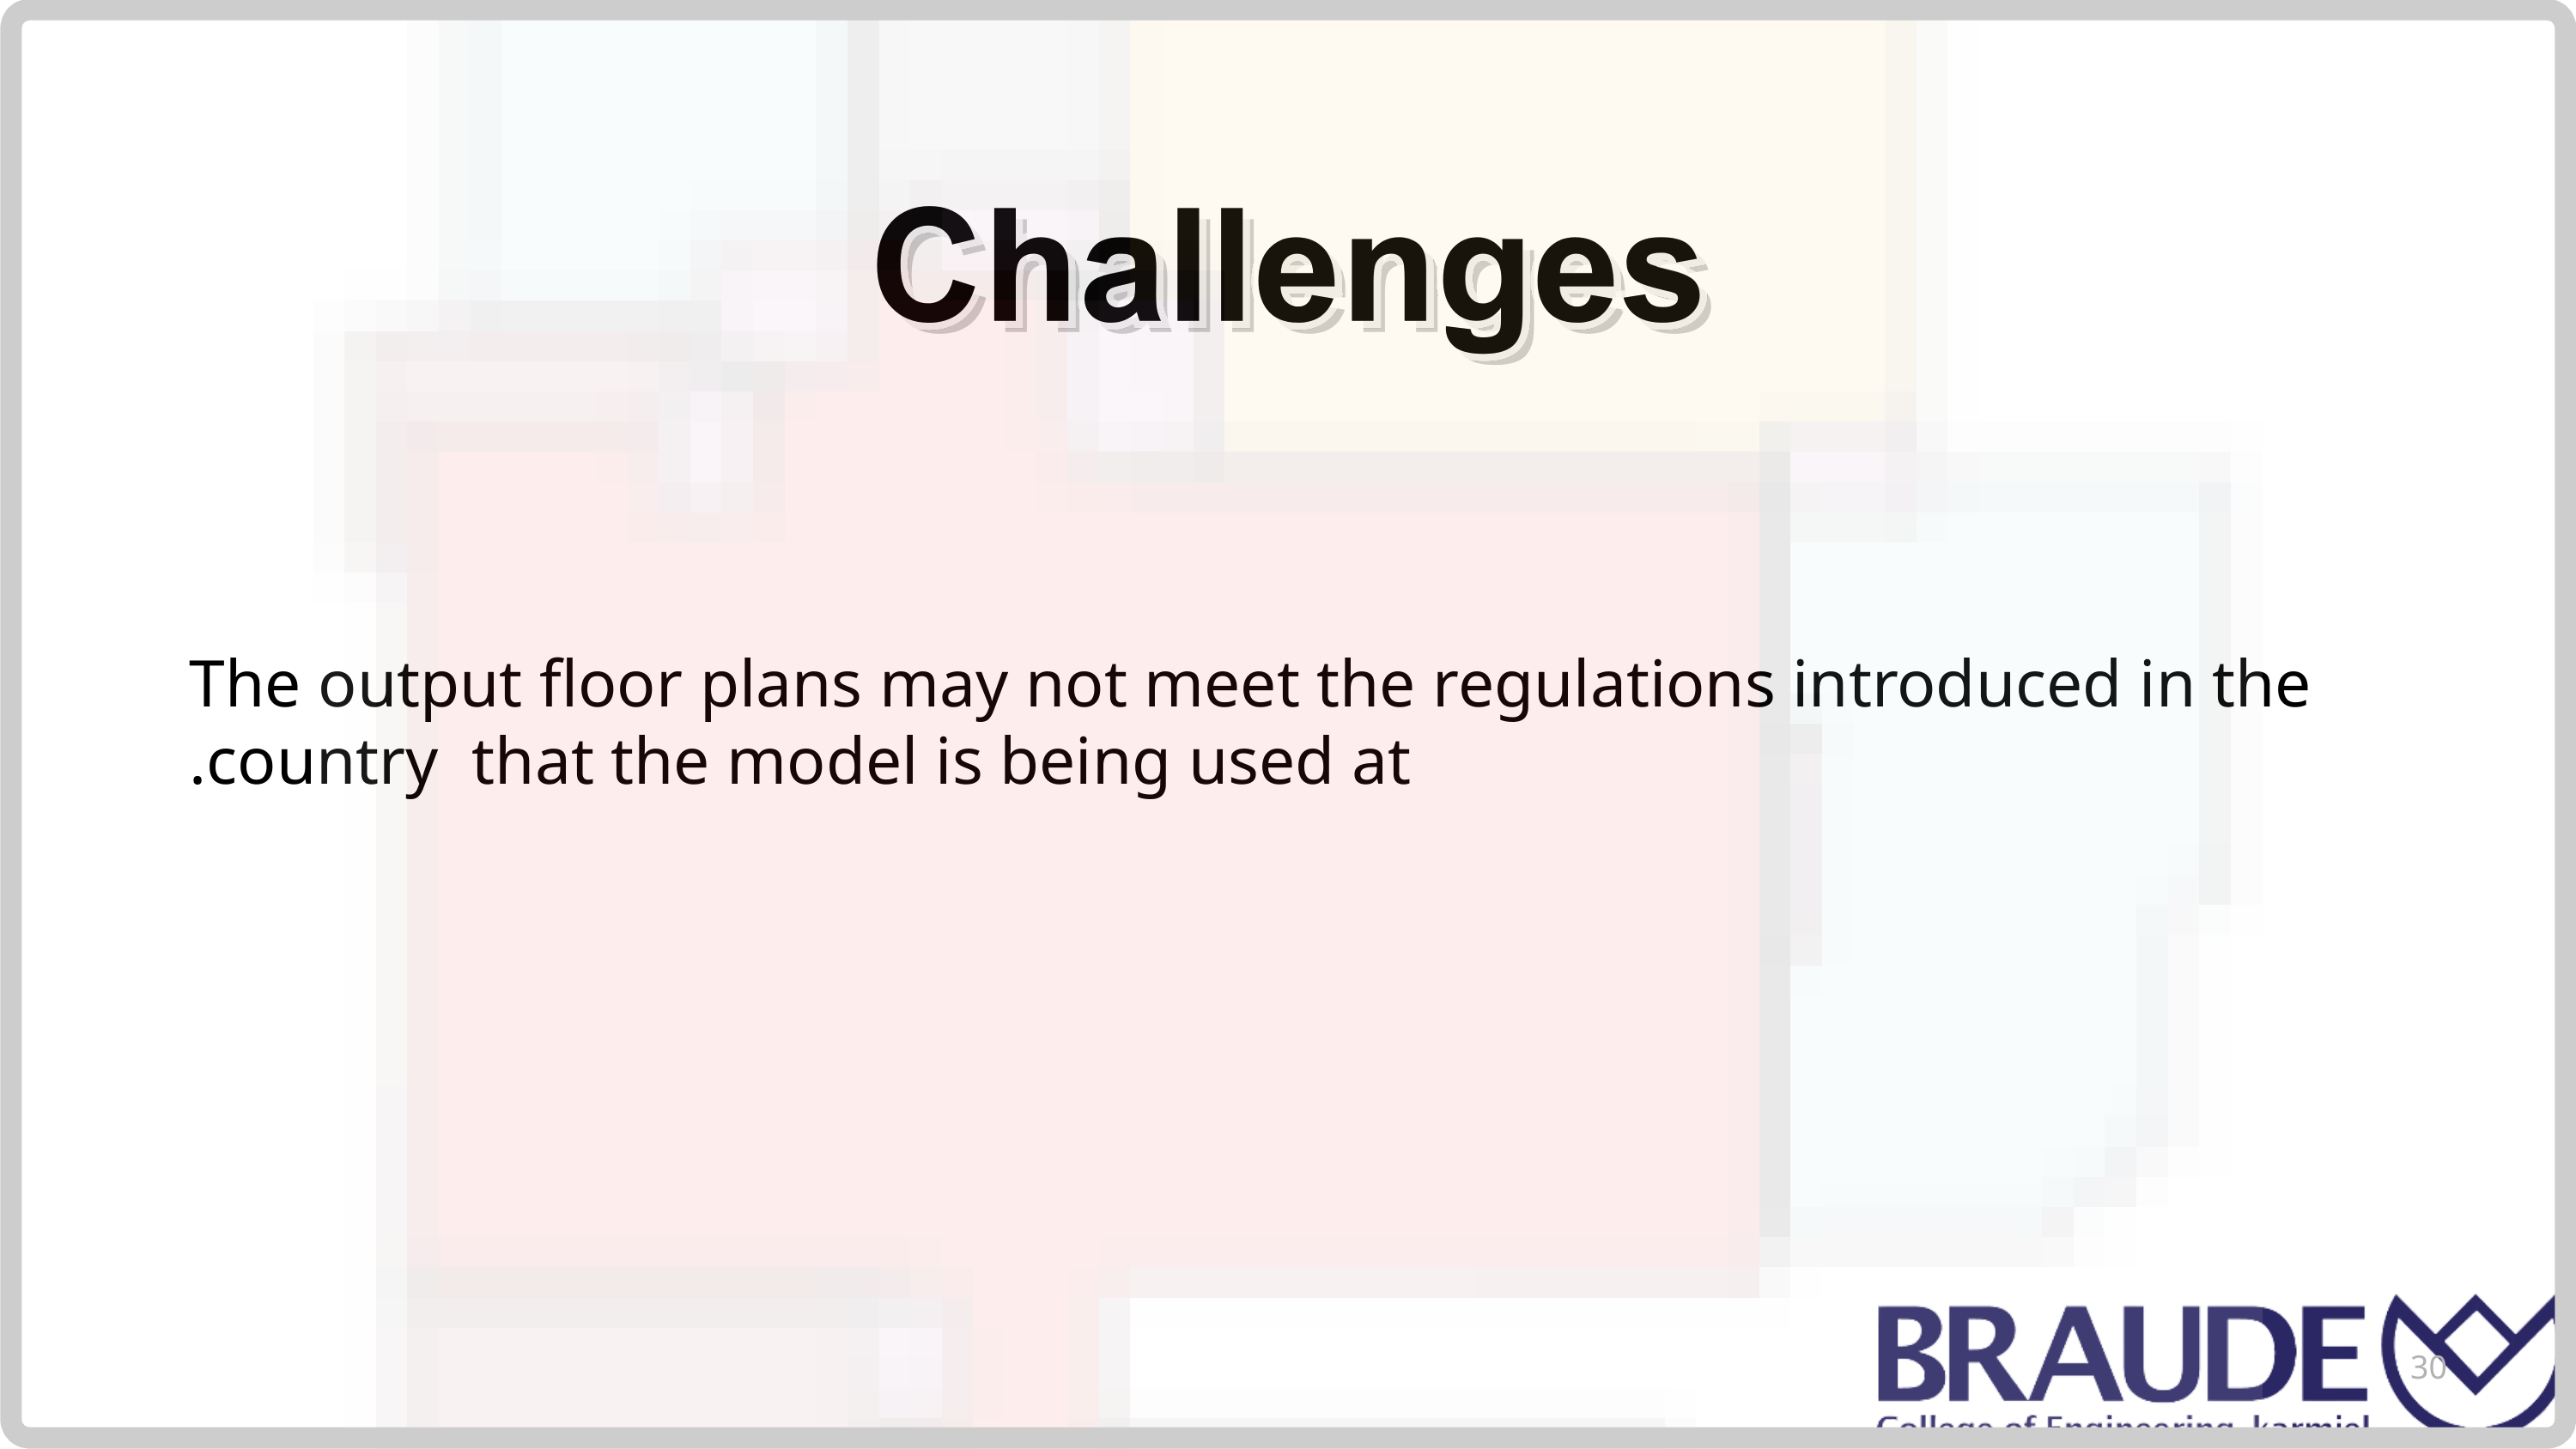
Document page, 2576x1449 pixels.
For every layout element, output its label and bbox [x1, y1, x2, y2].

picture [2567, 1428, 2576, 1449]
text_box [10, 0, 2567, 1449]
